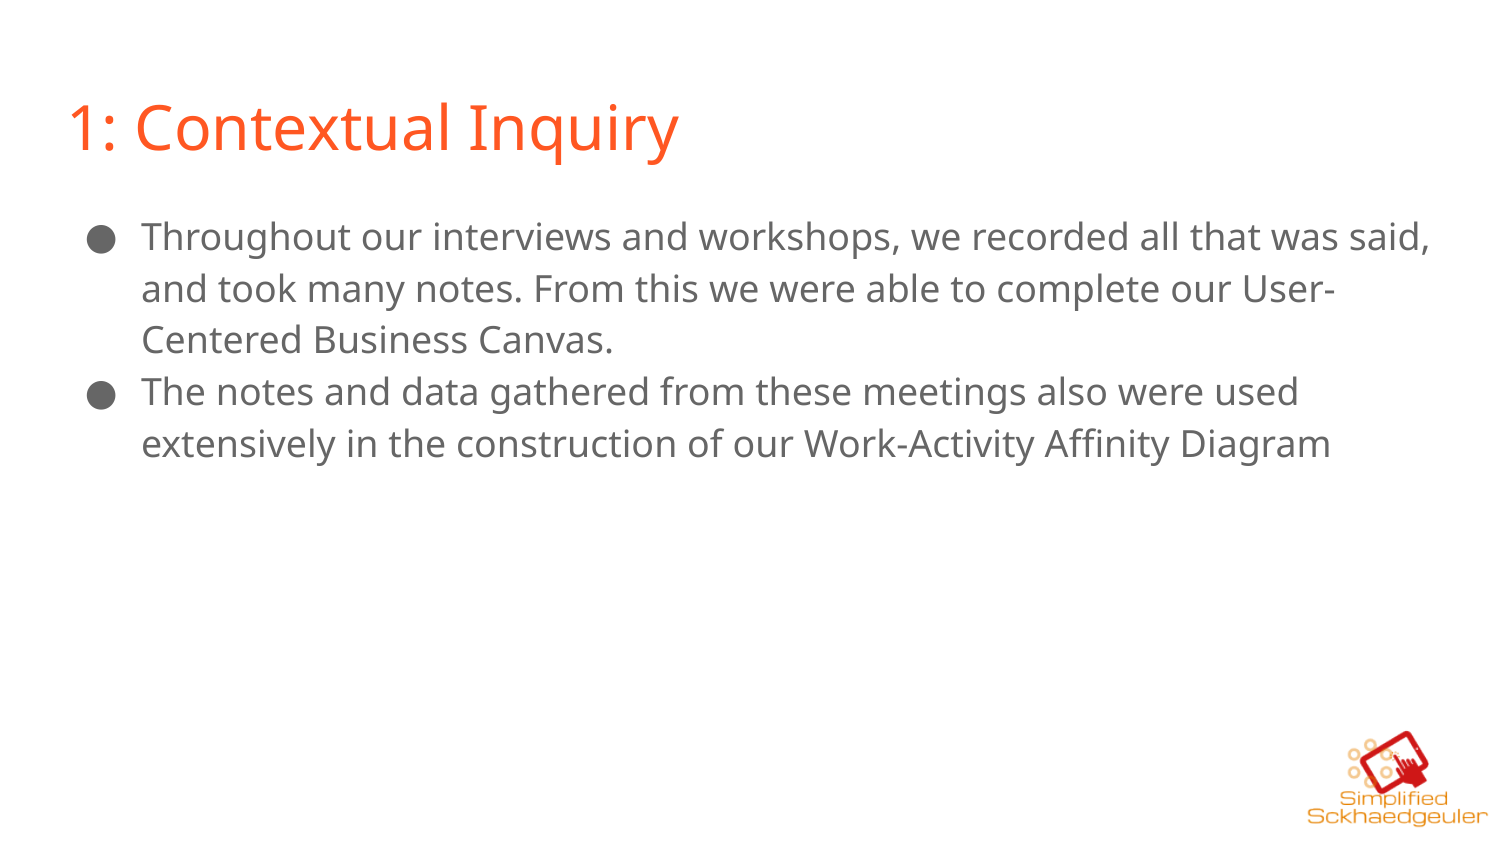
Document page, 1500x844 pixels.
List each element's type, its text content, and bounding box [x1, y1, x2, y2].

picture [1284, 663, 1500, 844]
list Throughout our interviews and workshops, we recorded all that was said, and took many notes. From this we were able to complete our User-Centered Business Canvas. The notes and data gathered from these meetings also were used extensively in the construction of our Work-Activity Affinity Diagram [51, 191, 1449, 752]
title 1: Contextual Inquiry [51, 72, 1449, 167]
